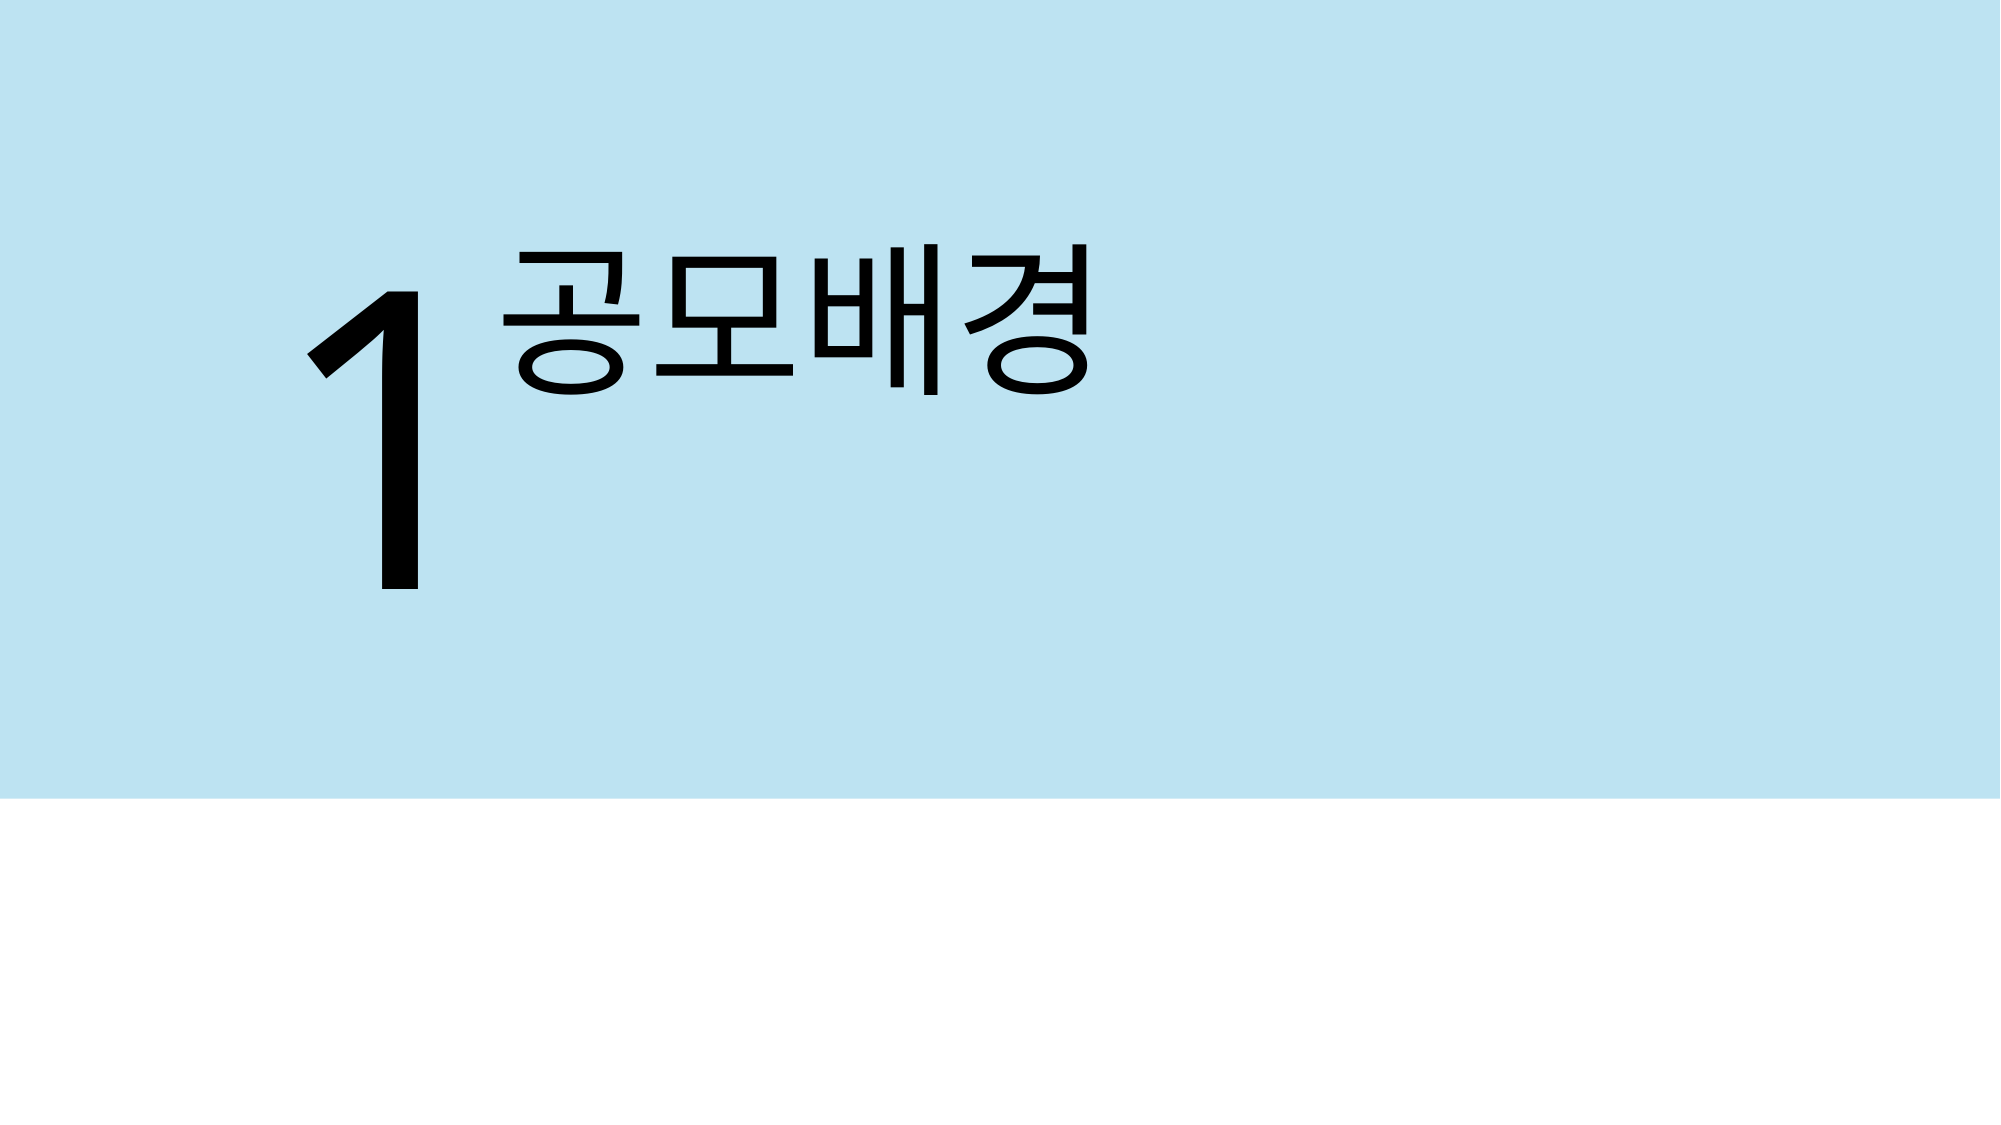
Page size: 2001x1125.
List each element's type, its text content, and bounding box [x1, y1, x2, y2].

text_box 공모배경 [480, 208, 1189, 423]
text_box 1 [255, 165, 516, 680]
text_box [0, 0, 2000, 801]
